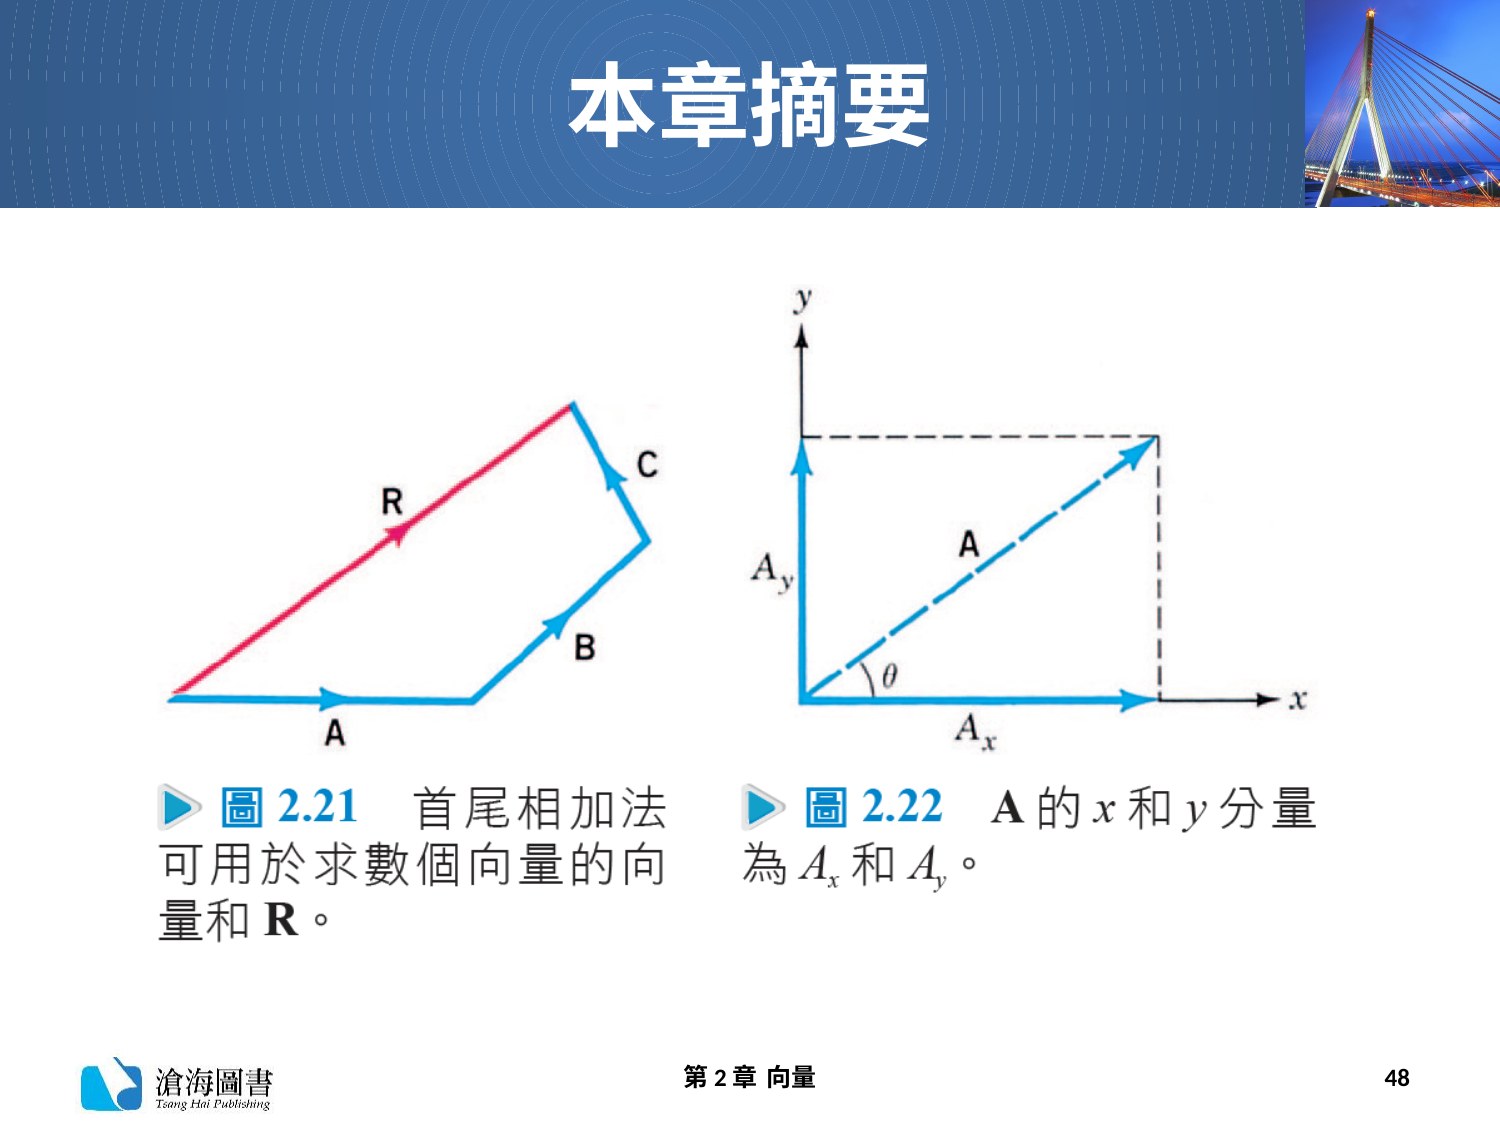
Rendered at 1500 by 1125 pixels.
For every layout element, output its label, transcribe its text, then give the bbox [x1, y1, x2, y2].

footer 第2章 向量 [512, 1046, 988, 1107]
picture [75, 1049, 274, 1118]
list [135, 268, 1336, 964]
picture [1305, 0, 1500, 207]
slide_number 48 [1074, 1046, 1425, 1107]
title 本章摘要 [75, 21, 1425, 185]
